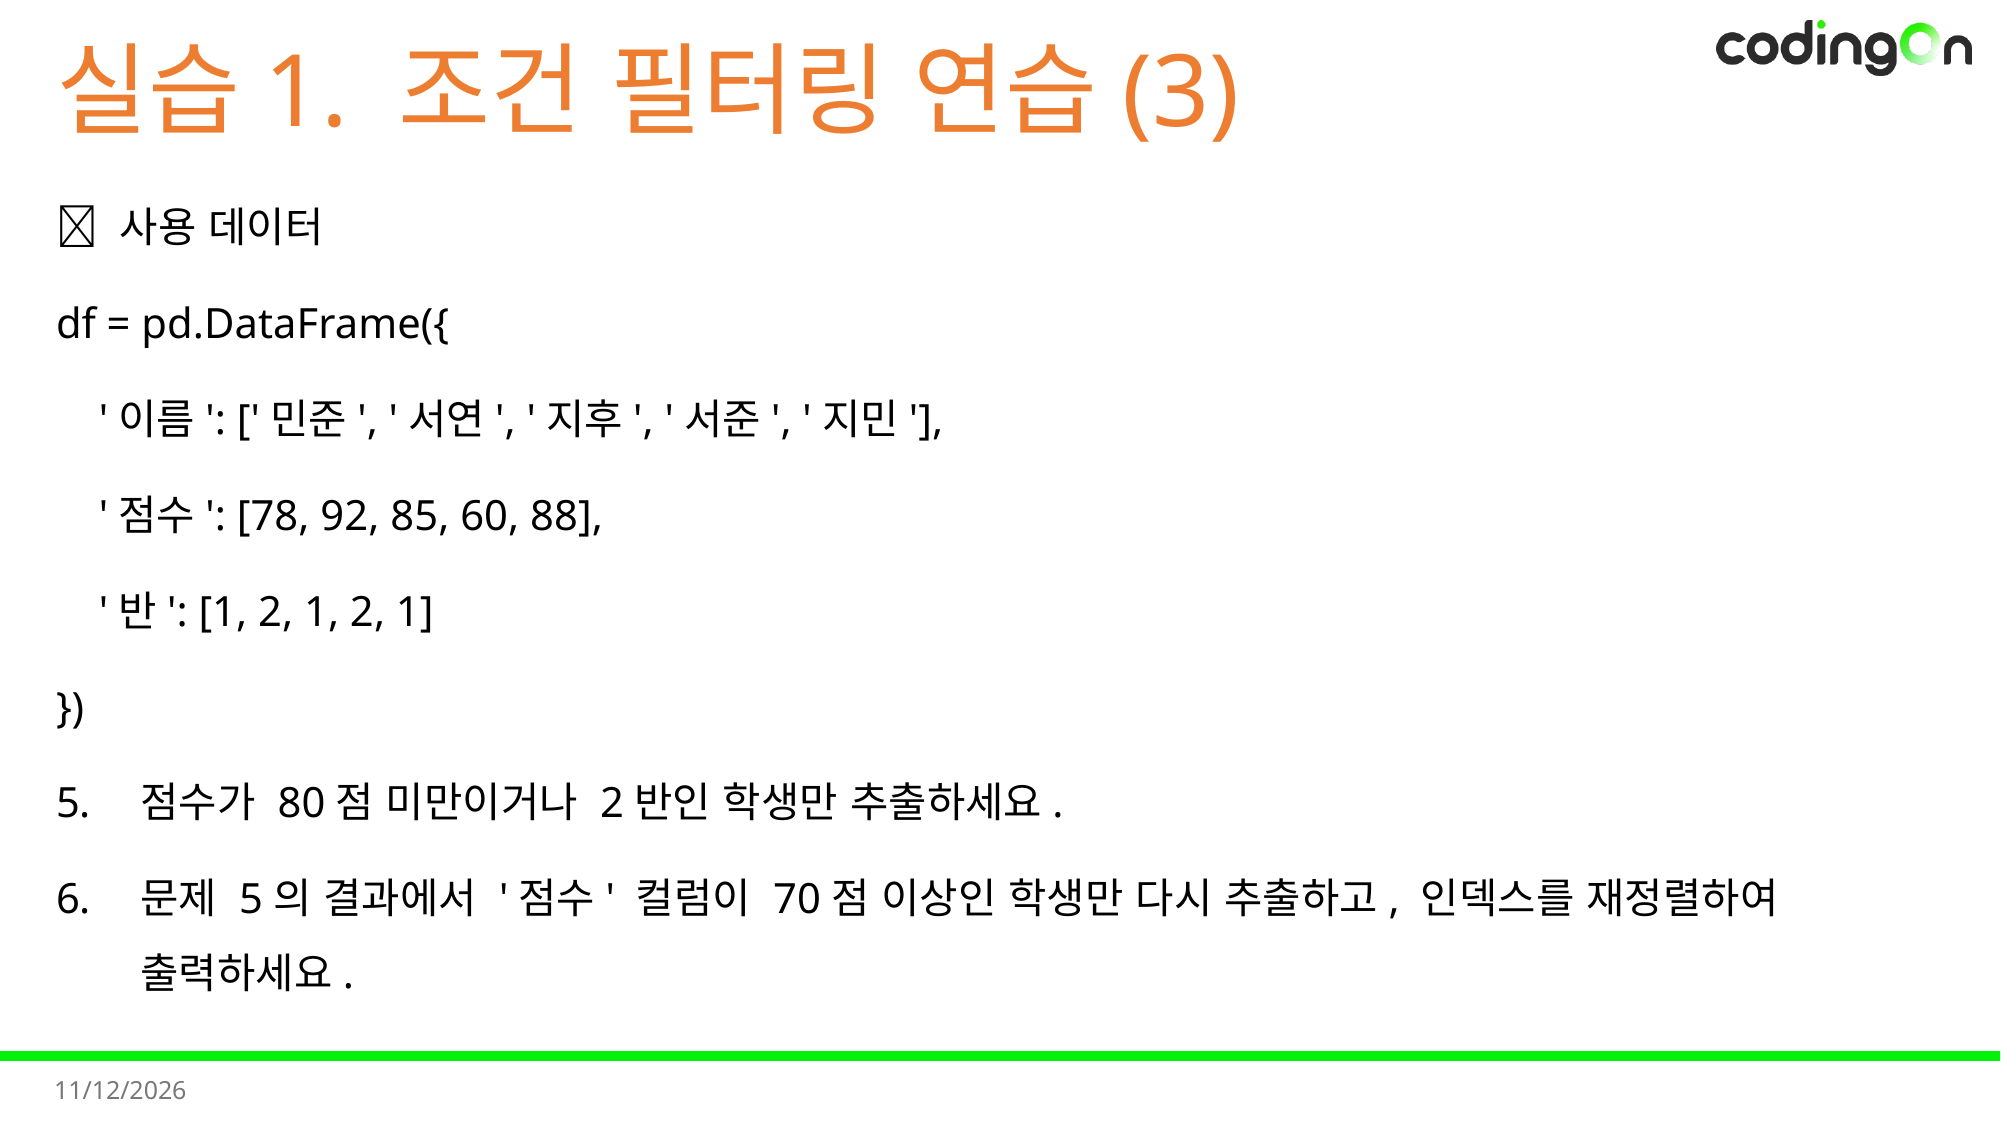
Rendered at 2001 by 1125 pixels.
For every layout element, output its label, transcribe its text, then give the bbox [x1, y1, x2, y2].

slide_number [39, 1061, 490, 1122]
title 실습1. 조건 필터링 연습(3) [41, 0, 1767, 168]
picture [1767, 20, 1972, 76]
list 📌 사용 데이터 df = pd.DataFrame({ '이름': ['민준', '서연', '지후', '서준', '지민'], '점수': [78, 92, 85, 60, 88], '반': [1, 2, 1, 2, 1] }) 점수가 80점 미만이거나 2반인 학생만 추출하세요. 문제 5의 결과에서 '점수' 컬럼이 70점 이상인 학생만 다시 추출하고, 인덱스를 재정렬하여 출력하세요. [41, 168, 1959, 1024]
